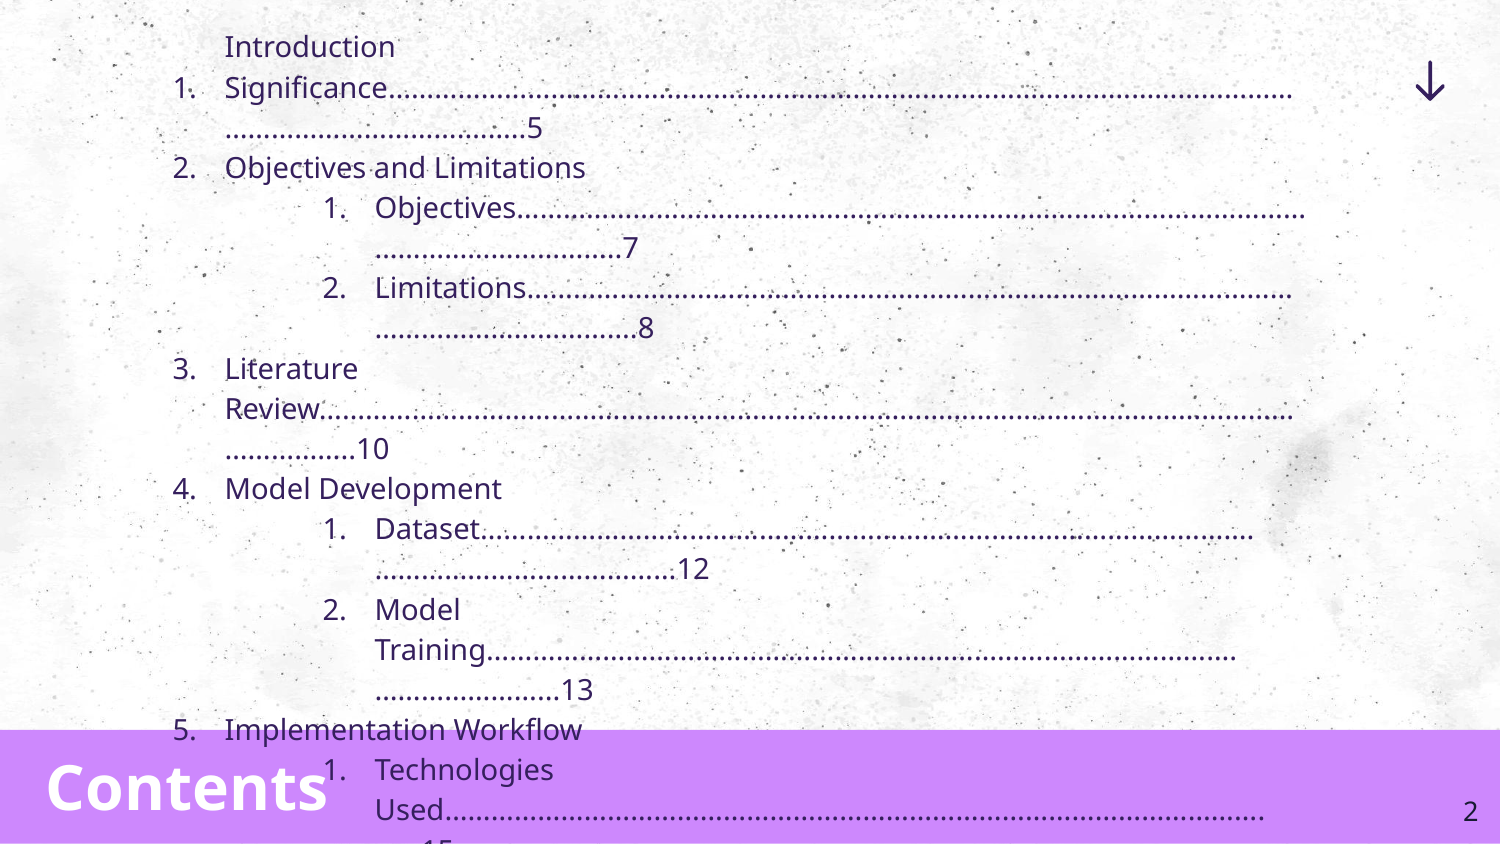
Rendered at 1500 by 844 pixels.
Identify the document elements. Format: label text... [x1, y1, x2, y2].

title Contents [30, 732, 732, 827]
picture [0, 0, 1500, 729]
subtitle Introduction Significance………………………………………………………………………………………………………………………………….……..5 Objectives and Limitations Objectives……………………………………………………………………………………………………………………..7 Limitations…………………………………………………………………………………………………………………….8 Literature Review……………………………………………………………………………………………………………………………..10 Model Development Dataset……………………………………………………………………………………….…………………………………12 Model Training…………………………………………………………………………………….…………………...13 Implementation Workflow Technologies Used…………………………………………………………………………………………….……15 Key Features……………………………………………………………………………………………………………….15 Hosting and Deployment………………………………………………………………………………………………….………..17 Results and Impact……………………………………………………………………………………………………………………….20 Future Enhancements………………………………………………………………………………………………………….………22 Conclusion………………………………………………………………………………………………………………………………………….24 References………………………………………………………………………………………………………….………………….25 [134, 8, 1327, 724]
slide_number ‹#› [1403, 779, 1494, 844]
text_box [1415, 60, 1445, 101]
